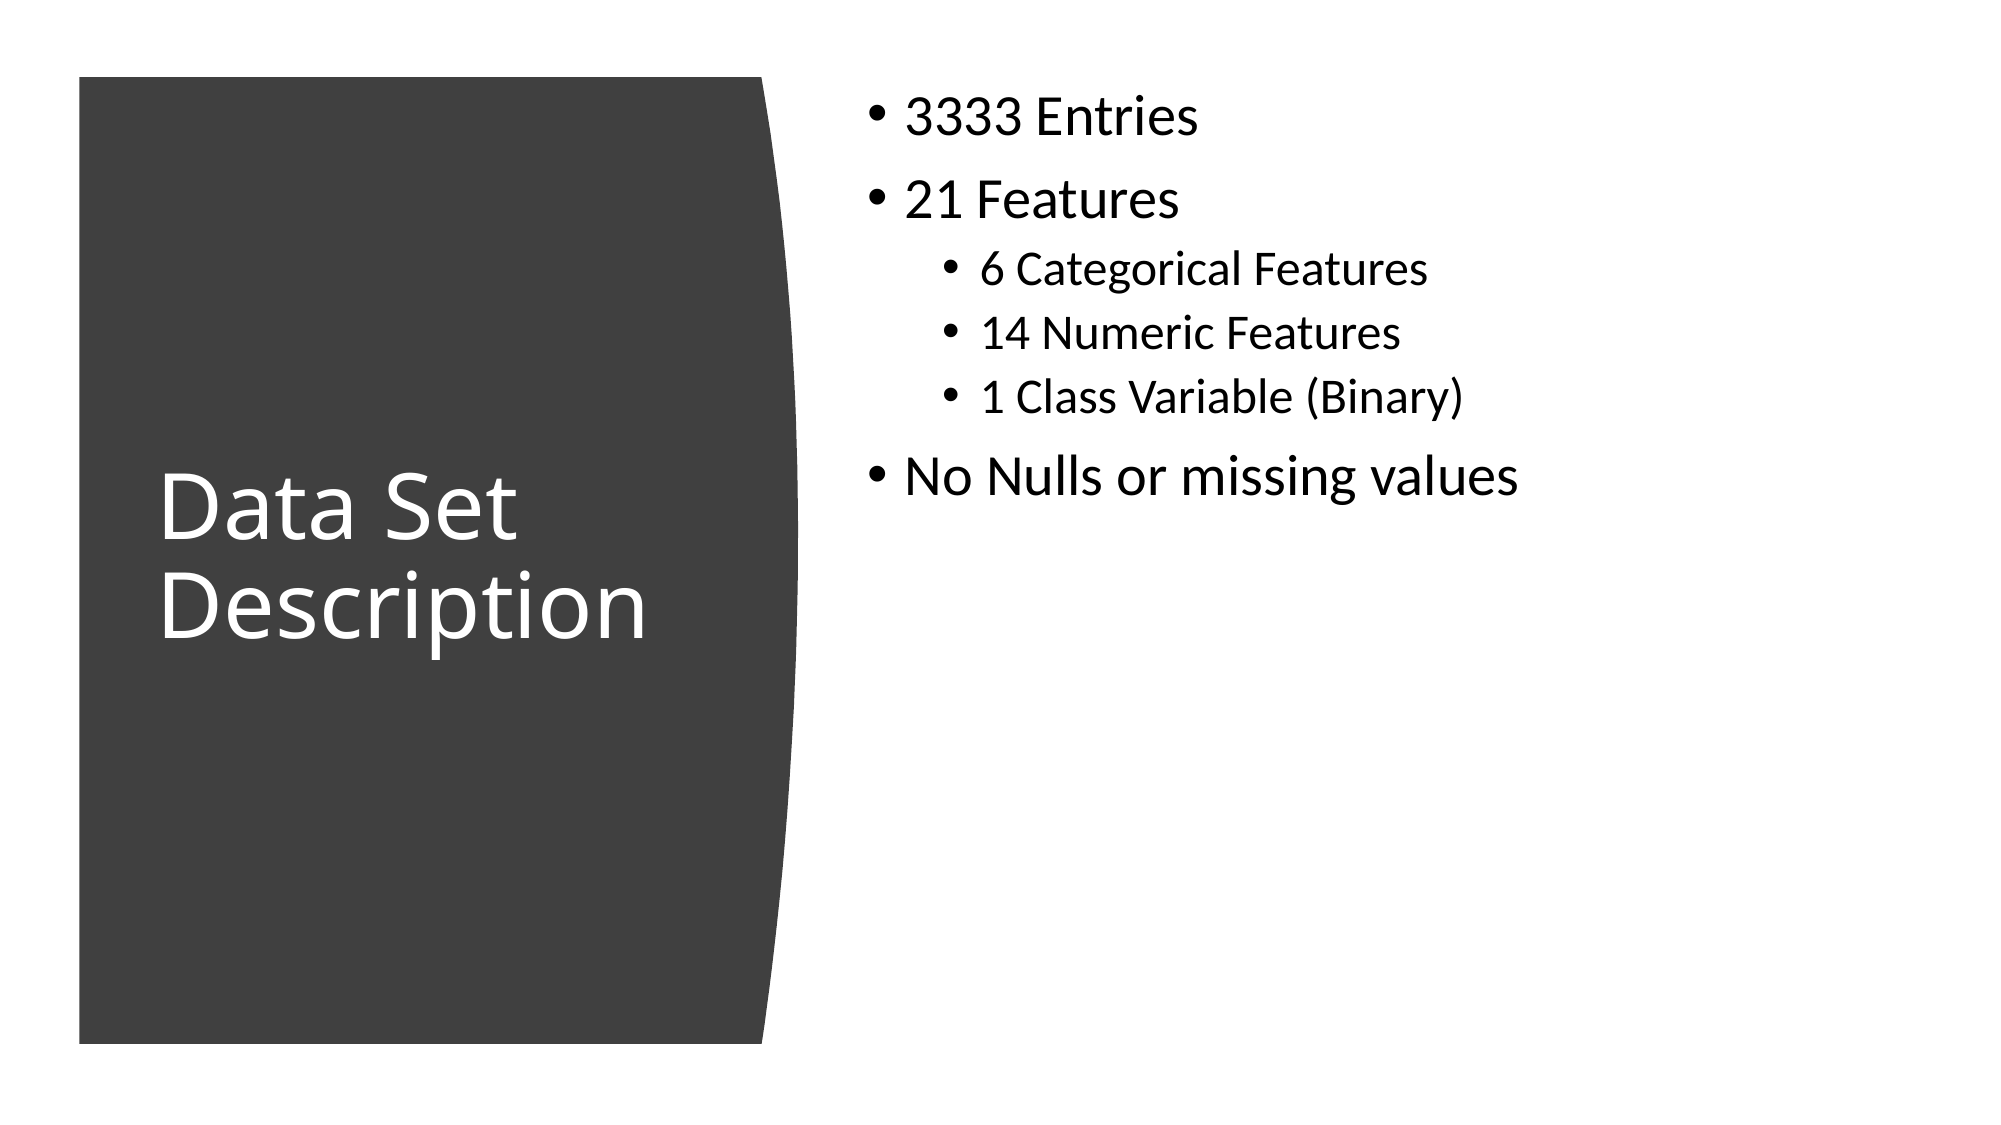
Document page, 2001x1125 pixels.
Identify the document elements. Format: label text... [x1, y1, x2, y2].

list 3333 Entries 21 Features 6 Categorical Features 14 Numeric Features 1 Class Variable (Binary) No Nulls or missing values [852, 77, 1921, 1044]
title Data Set Description [141, 166, 702, 953]
text_box [78, 76, 800, 1045]
